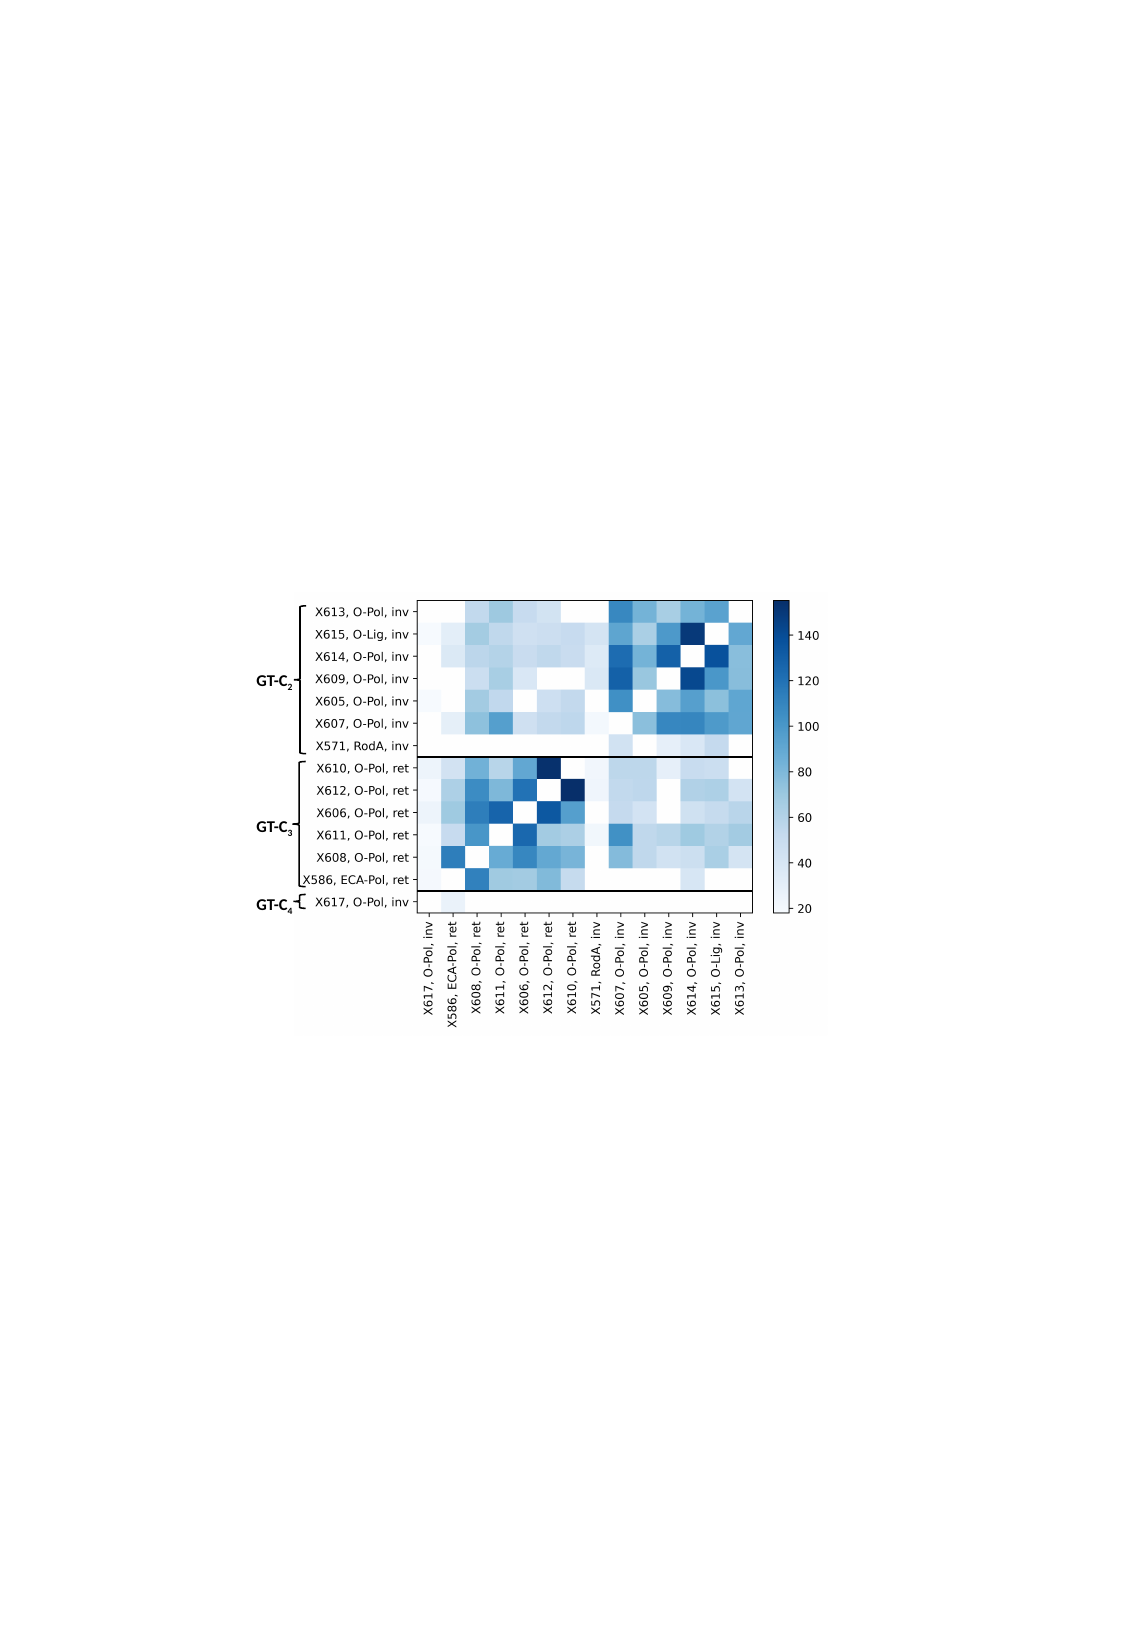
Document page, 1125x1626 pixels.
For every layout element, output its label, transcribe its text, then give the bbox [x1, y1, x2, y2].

picture [294, 592, 828, 1036]
text_box GT-C4 [241, 886, 294, 924]
text_box GT-C3 [241, 808, 294, 846]
text_box GT-C2 [241, 662, 294, 700]
